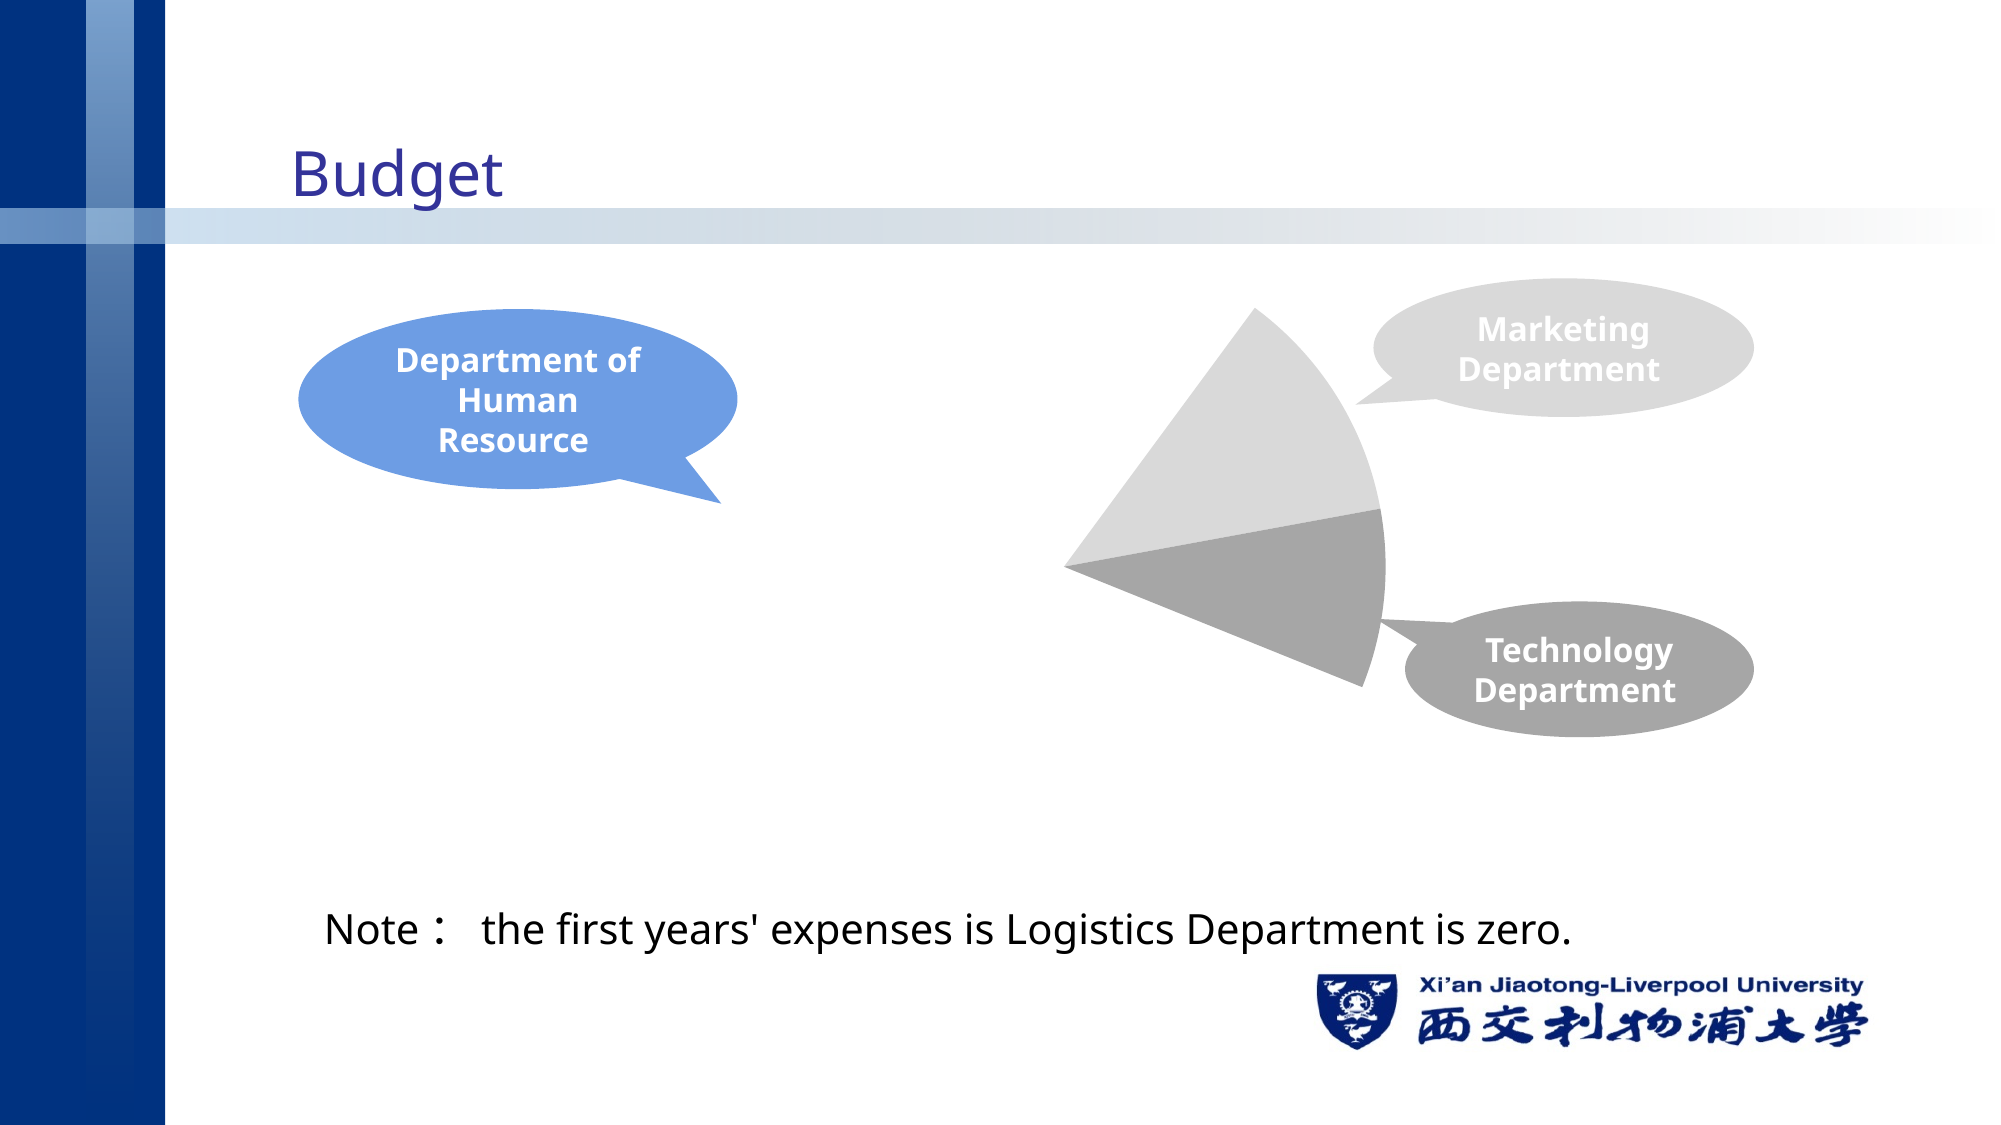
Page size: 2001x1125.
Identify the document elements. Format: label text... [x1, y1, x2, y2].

title Budget [275, 144, 1897, 217]
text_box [298, 215, 1755, 918]
picture [1299, 964, 1881, 1058]
list Note：the first years' expenses is Logistics Department is zero. [309, 926, 1691, 985]
